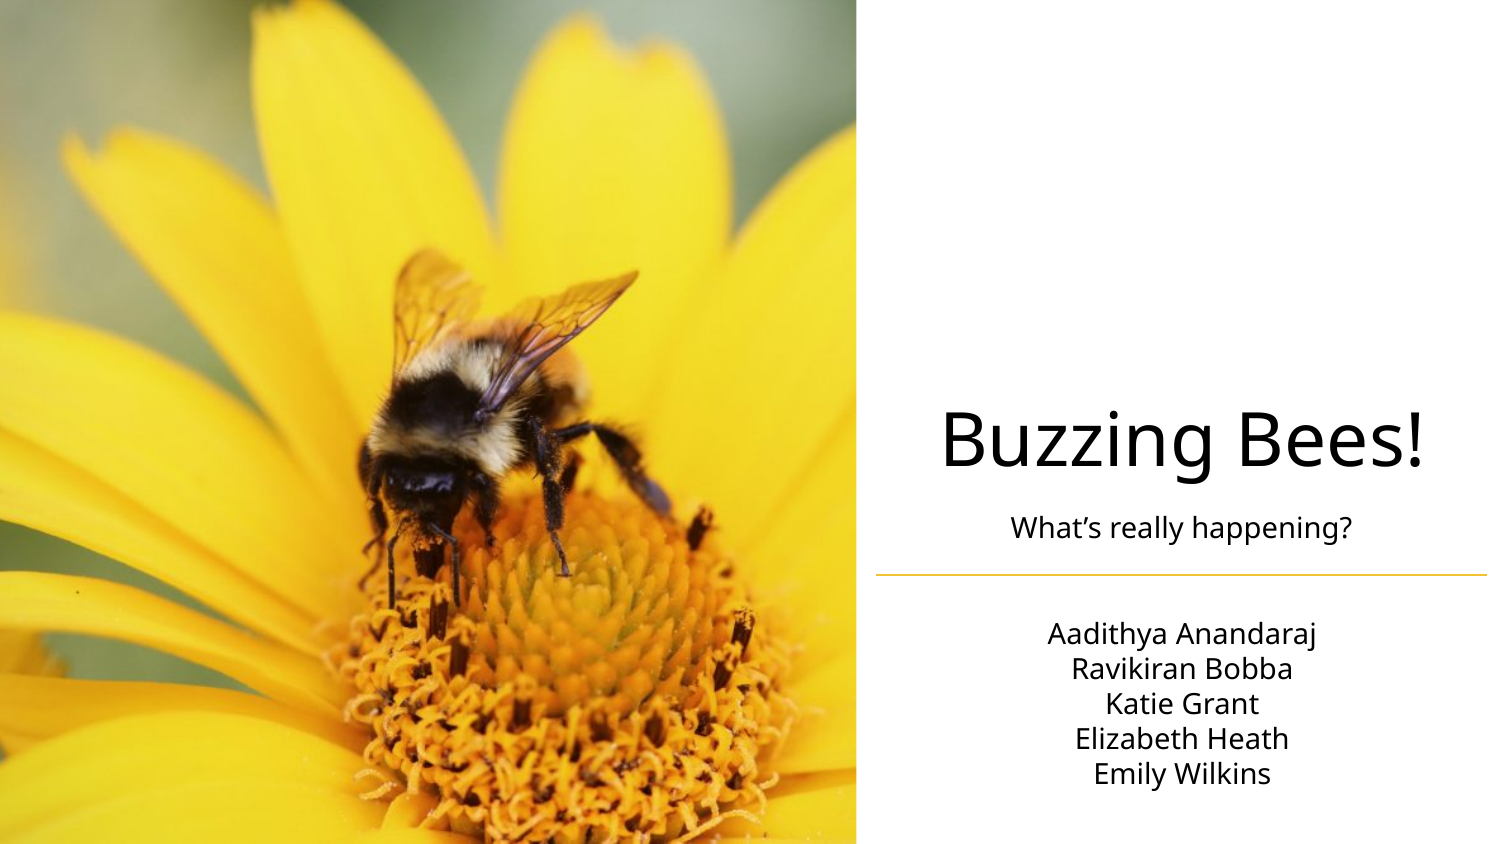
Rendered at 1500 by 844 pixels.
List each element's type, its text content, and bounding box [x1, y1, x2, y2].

text_box Aadithya Anandaraj Ravikiran Bobba Katie Grant Elizabeth Heath Emily Wilkins [947, 600, 1418, 823]
text_box What’s really happening? [946, 493, 1417, 574]
title Buzzing Bees! [877, 204, 1488, 497]
picture [0, 0, 857, 844]
